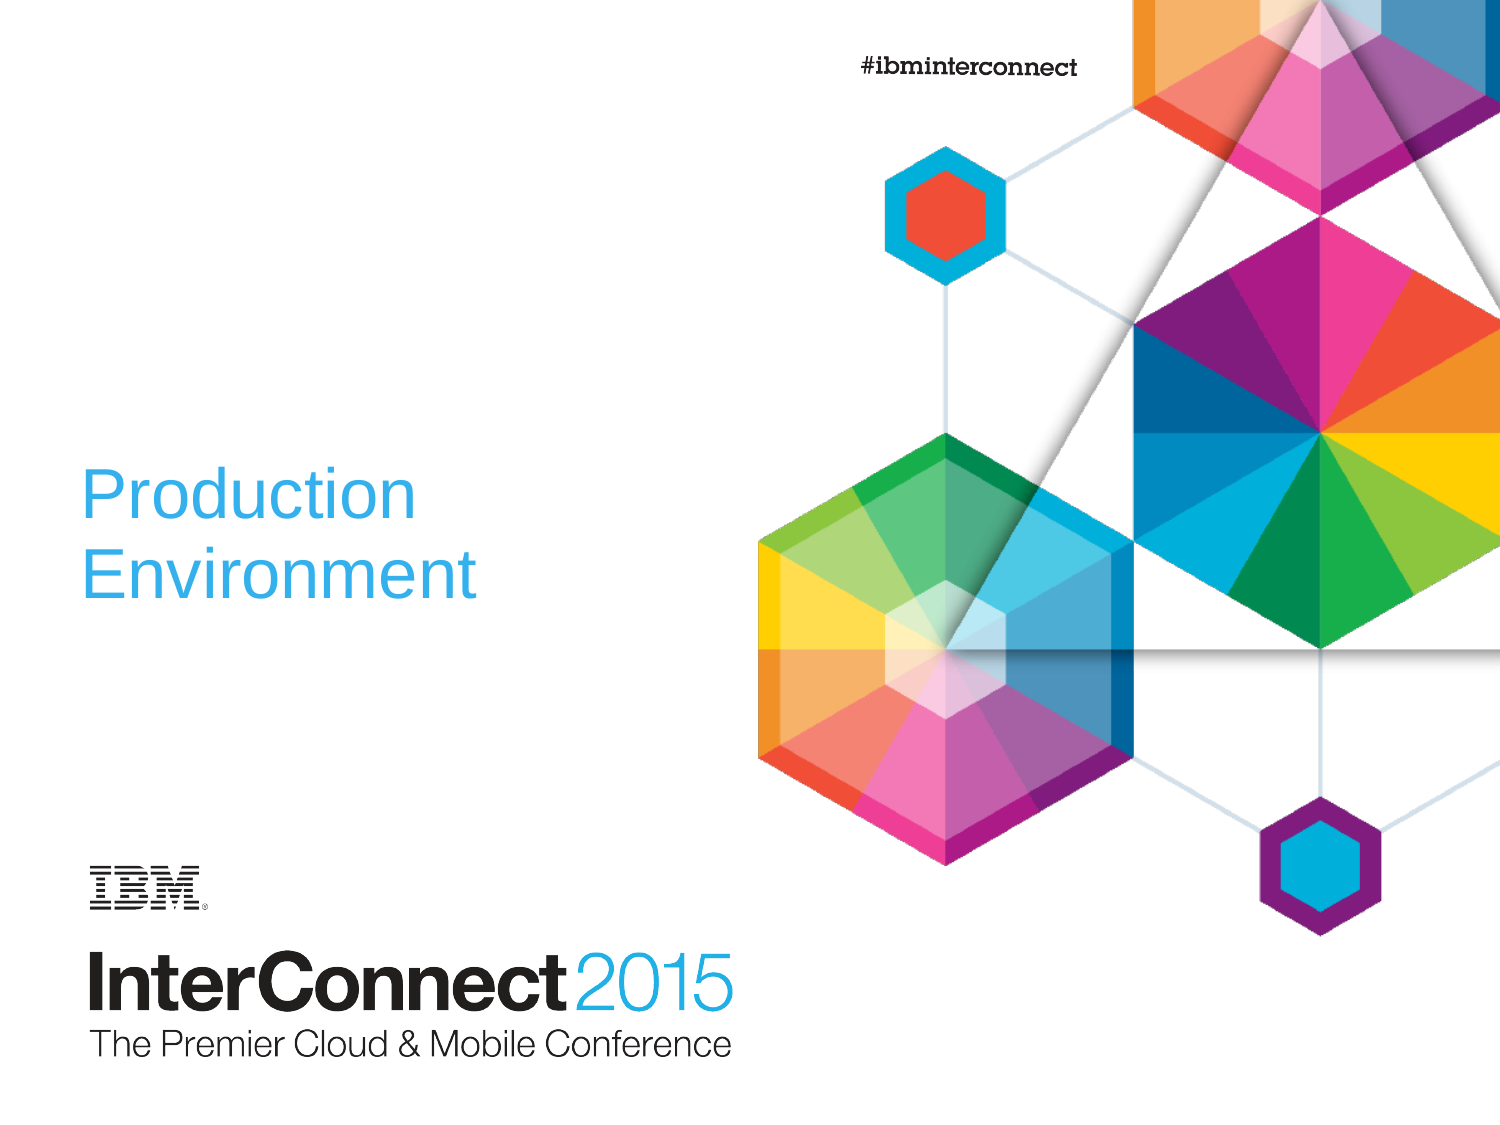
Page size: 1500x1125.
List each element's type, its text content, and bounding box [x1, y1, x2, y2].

picture [78, 854, 744, 1071]
title Production Environment [65, 446, 763, 678]
picture [757, 0, 1500, 939]
